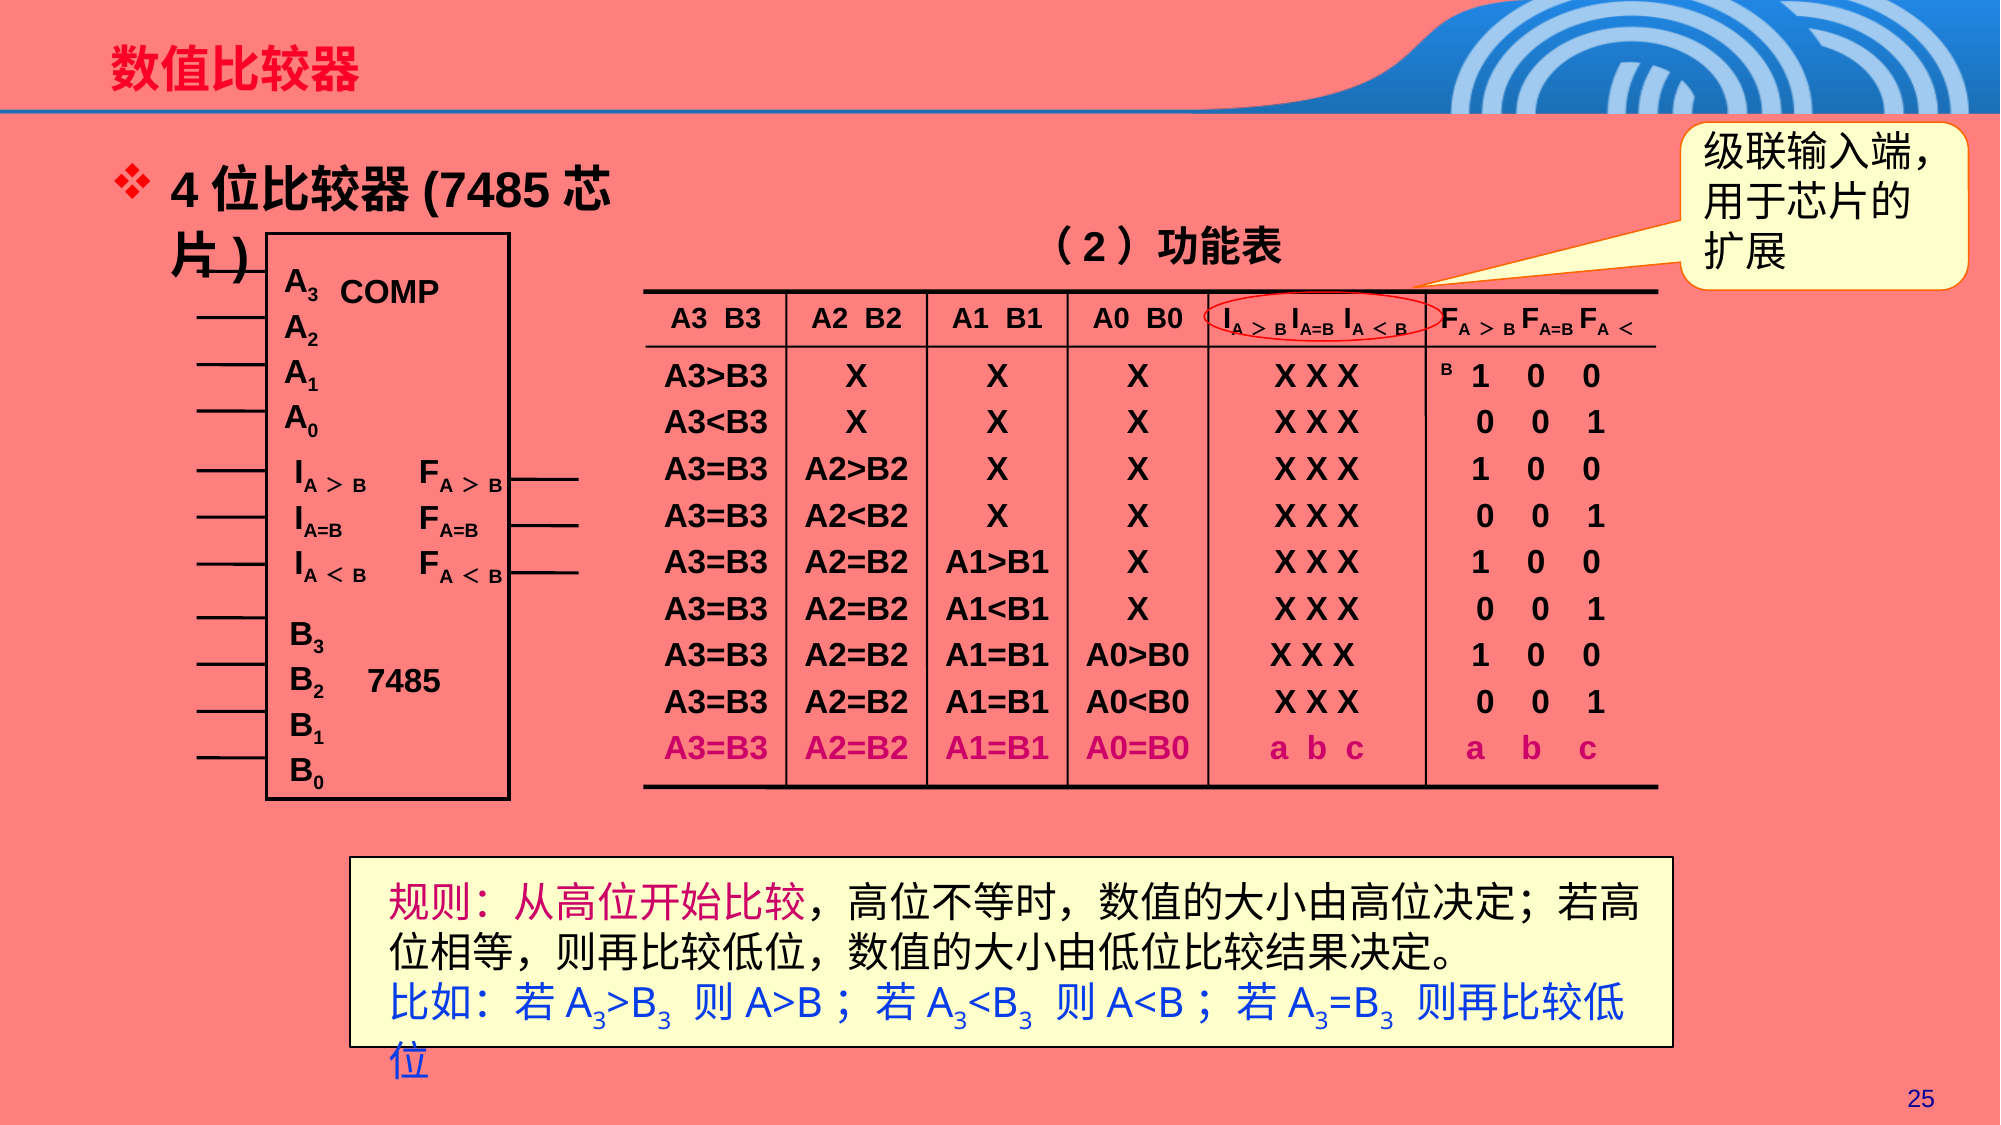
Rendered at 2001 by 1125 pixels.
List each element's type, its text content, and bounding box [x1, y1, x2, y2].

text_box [1203, 121, 1969, 342]
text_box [645, 211, 1657, 788]
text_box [196, 233, 579, 800]
picture [0, 0, 2000, 114]
text_box 4位比较器(7485芯片) [100, 147, 656, 288]
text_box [350, 857, 1674, 1048]
title 数值比较器 [99, 40, 964, 103]
